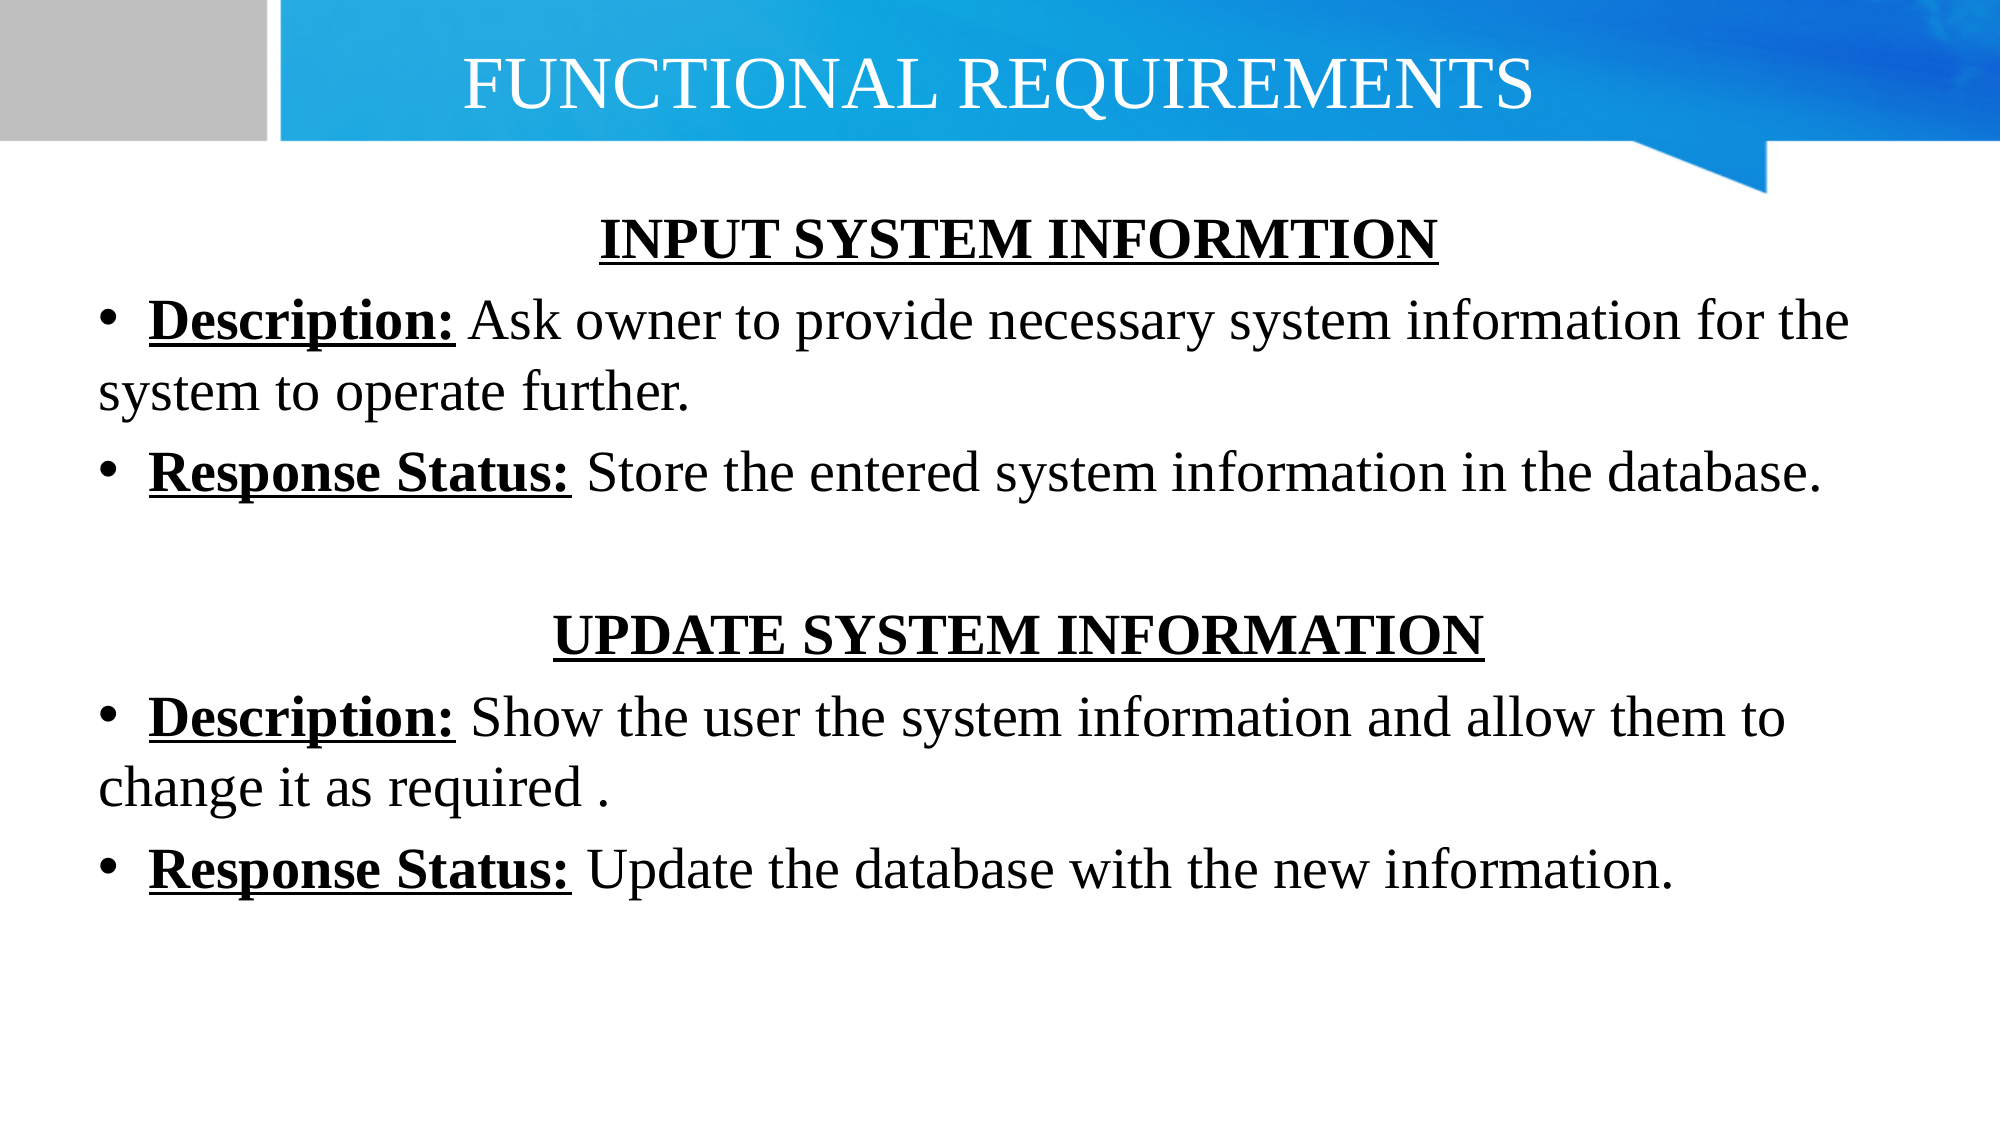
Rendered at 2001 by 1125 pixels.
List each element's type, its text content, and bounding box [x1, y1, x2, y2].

title FUNCTIONAL REQUIREMENTS [99, 30, 1901, 127]
list INPUT SYSTEM INFORMTION Description: Ask owner to provide necessary system information for the system to operate further. Response Status: Store the entered system information in the database. UPDATE SYSTEM INFORMATION Description: Show the user the system information and allow them to change it as required . Response Status: Update the database with the new information. [84, 192, 1955, 1072]
picture [0, 0, 2000, 1125]
